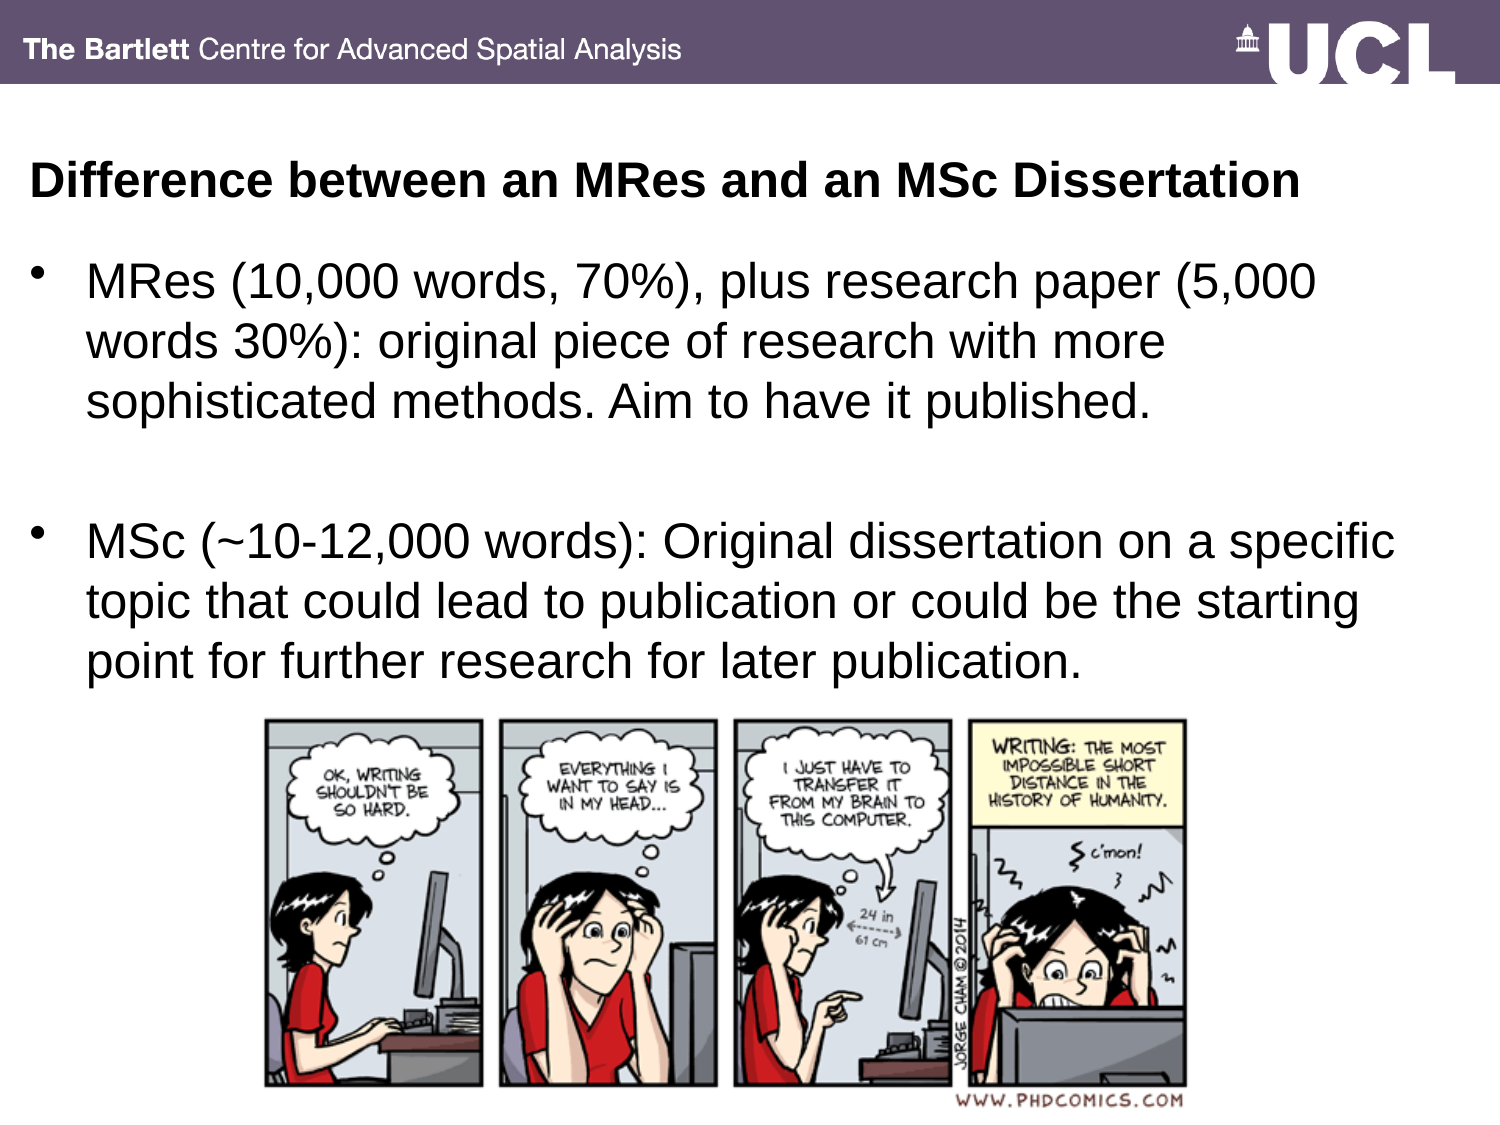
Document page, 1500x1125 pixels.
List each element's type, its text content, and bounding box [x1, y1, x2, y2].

picture [256, 707, 1195, 1114]
list MRes (10,000 words, 70%), plus research paper (5,000 words 30%): original piece of research with more sophisticated methods. Aim to have it published. MSc (~10-12,000 words): Original dissertation on a specific topic that could lead to publication or could be the starting point for further research for later publication. [29, 248, 1423, 934]
title Difference between an MRes and an MSc Dissertation [29, 147, 1423, 248]
picture [0, 0, 1500, 84]
